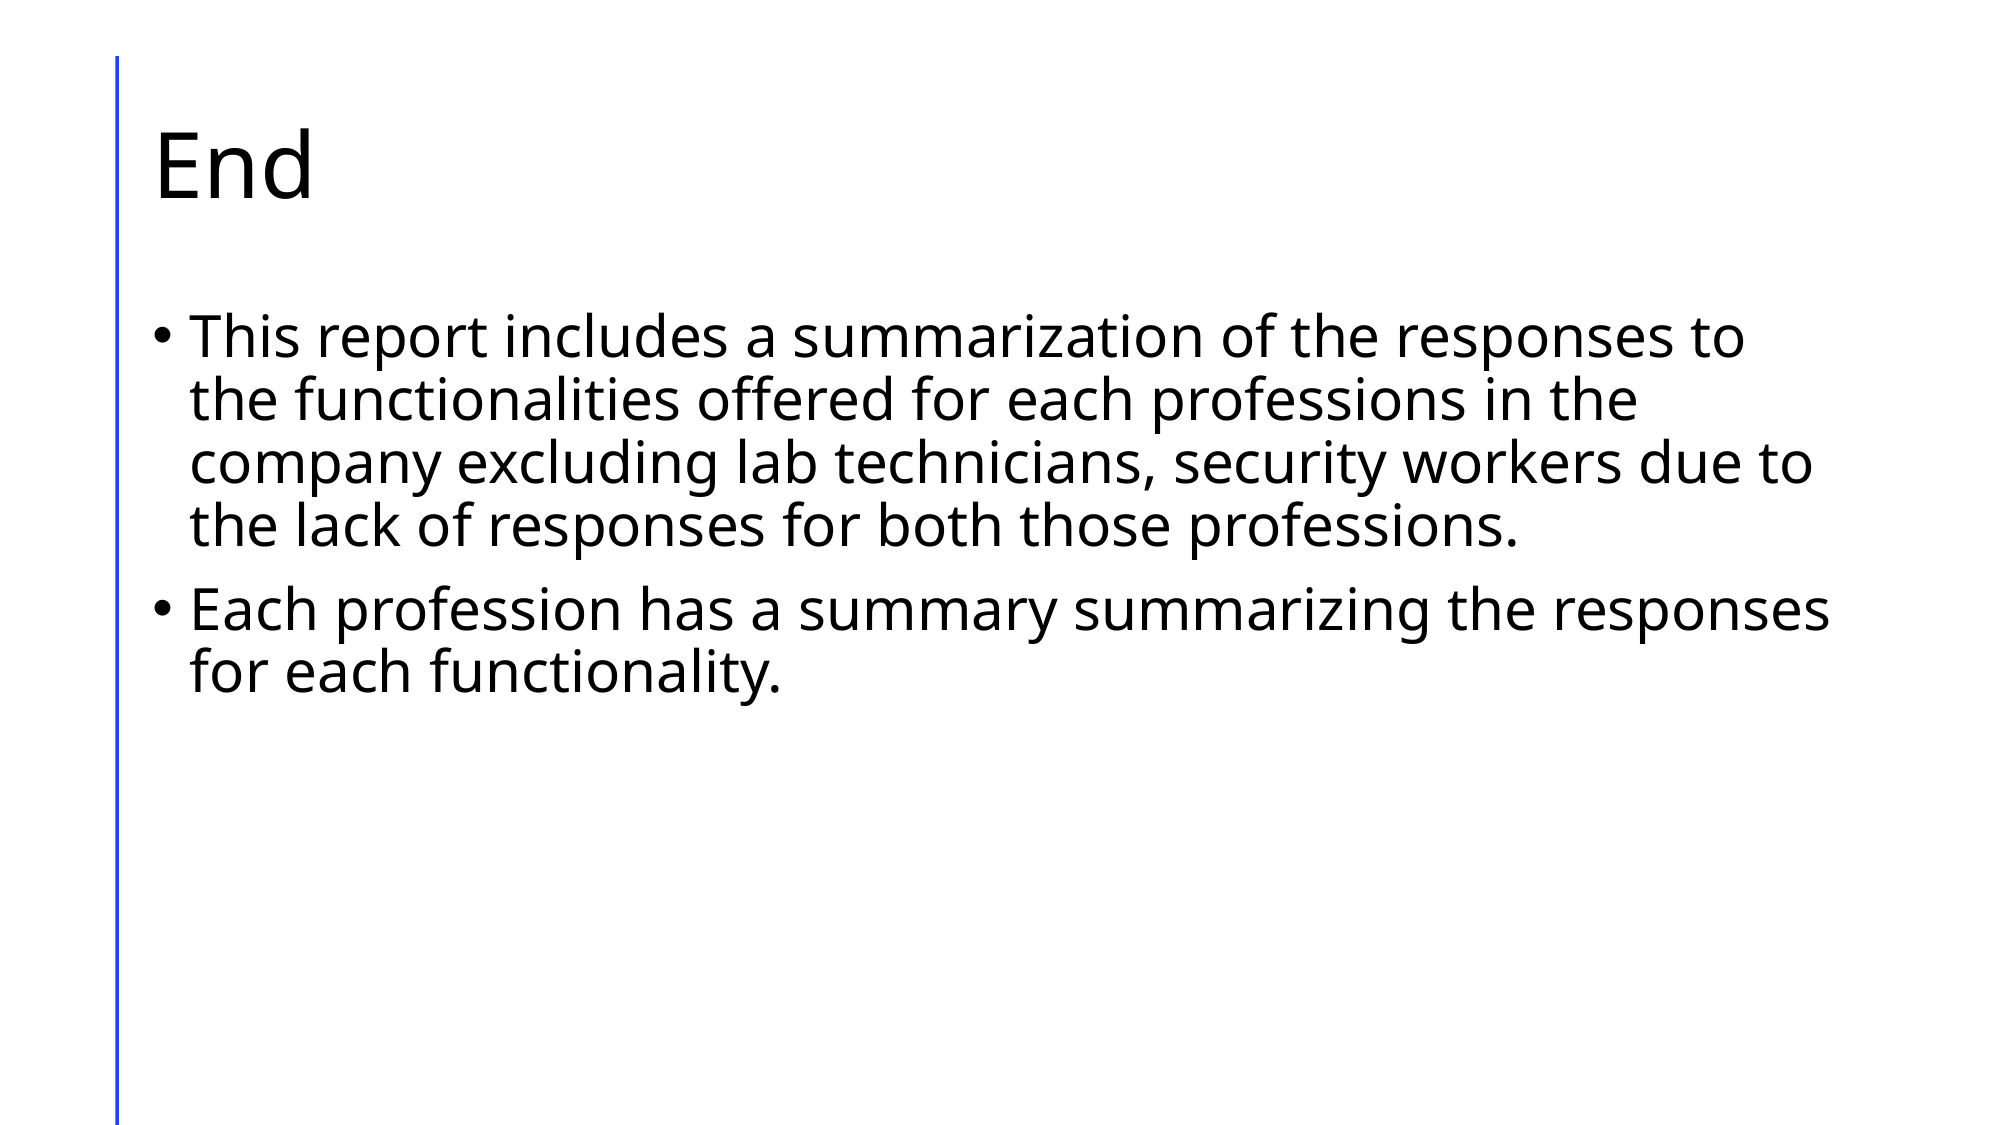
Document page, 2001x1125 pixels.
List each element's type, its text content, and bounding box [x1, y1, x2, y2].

title End [137, 59, 1863, 278]
list This report includes a summarization of the responses to the functionalities offered for each professions in the company excluding lab technicians, security workers due to the lack of responses for both those professions. Each profession has a summary summarizing the responses for each functionality. [137, 299, 1863, 1014]
